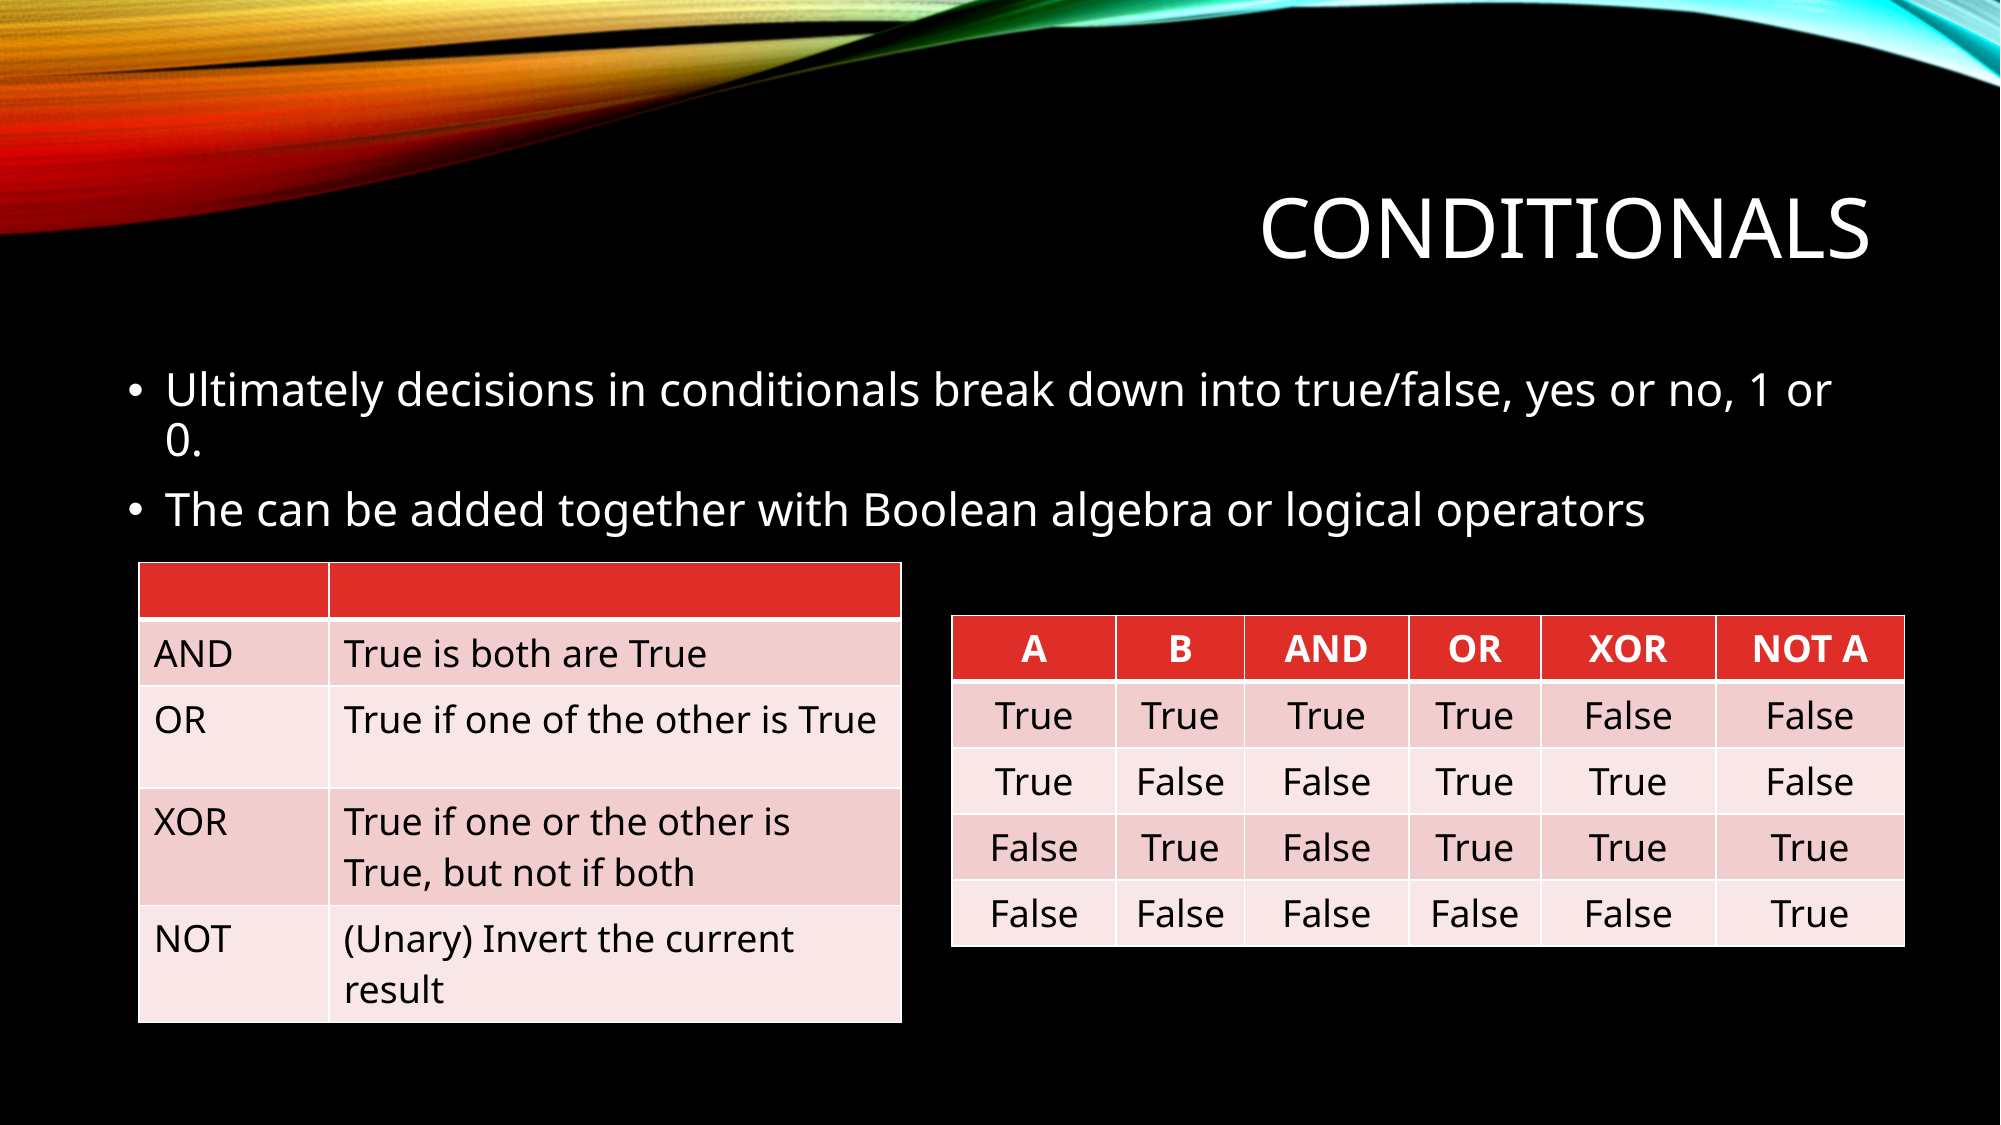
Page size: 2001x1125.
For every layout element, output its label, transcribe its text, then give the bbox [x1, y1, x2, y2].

table_header AND [1245, 616, 1408, 679]
picture [0, 0, 2000, 237]
table_cell AND [140, 622, 328, 685]
table_cell False [1245, 881, 1408, 945]
table_cell True [1117, 684, 1244, 747]
table_header [330, 563, 900, 617]
table_cell False [1717, 684, 1904, 747]
table_cell NOT [140, 906, 328, 1022]
table_header B [1117, 616, 1244, 679]
table_cell False [1245, 749, 1408, 813]
table_cell True is both are True [330, 622, 900, 685]
table_cell XOR [140, 789, 328, 905]
table_cell False [1410, 881, 1540, 945]
table_header A [953, 616, 1115, 679]
table_cell True [1410, 749, 1540, 813]
text_box Conditionals [474, 125, 1888, 338]
table_cell True [1117, 815, 1244, 879]
table_cell True [1542, 749, 1715, 813]
table_cell (Unary) Invert the current result [330, 906, 900, 1022]
table_cell False [1117, 881, 1244, 945]
table_cell False [1542, 881, 1715, 945]
table_cell True [953, 749, 1115, 813]
table_cell True [1542, 815, 1715, 879]
table_cell False [953, 881, 1115, 945]
table_cell True [1410, 815, 1540, 879]
table_cell True [1717, 815, 1904, 879]
table_cell True if one or the other is True, but not if both [330, 789, 900, 905]
table_cell False [953, 815, 1115, 879]
table_header OR [1410, 616, 1540, 679]
table_cell OR [140, 687, 328, 787]
table_cell False [1245, 815, 1408, 879]
table_cell True [1245, 684, 1408, 747]
table_cell False [1542, 684, 1715, 747]
table_cell True [953, 684, 1115, 747]
table_cell True [1717, 881, 1904, 945]
text_box Ultimately decisions in conditionals break down into true/false, yes or no, 1 or 0. The can be added together with Boolean algebra or logical operators [112, 359, 1888, 1020]
table_header [140, 563, 328, 617]
table_cell False [1117, 749, 1244, 813]
table_header XOR [1542, 616, 1715, 679]
table_cell True [1410, 684, 1540, 747]
table_cell False [1717, 749, 1904, 813]
table_cell True if one of the other is True [330, 687, 900, 787]
table_header NOT A [1717, 616, 1904, 679]
